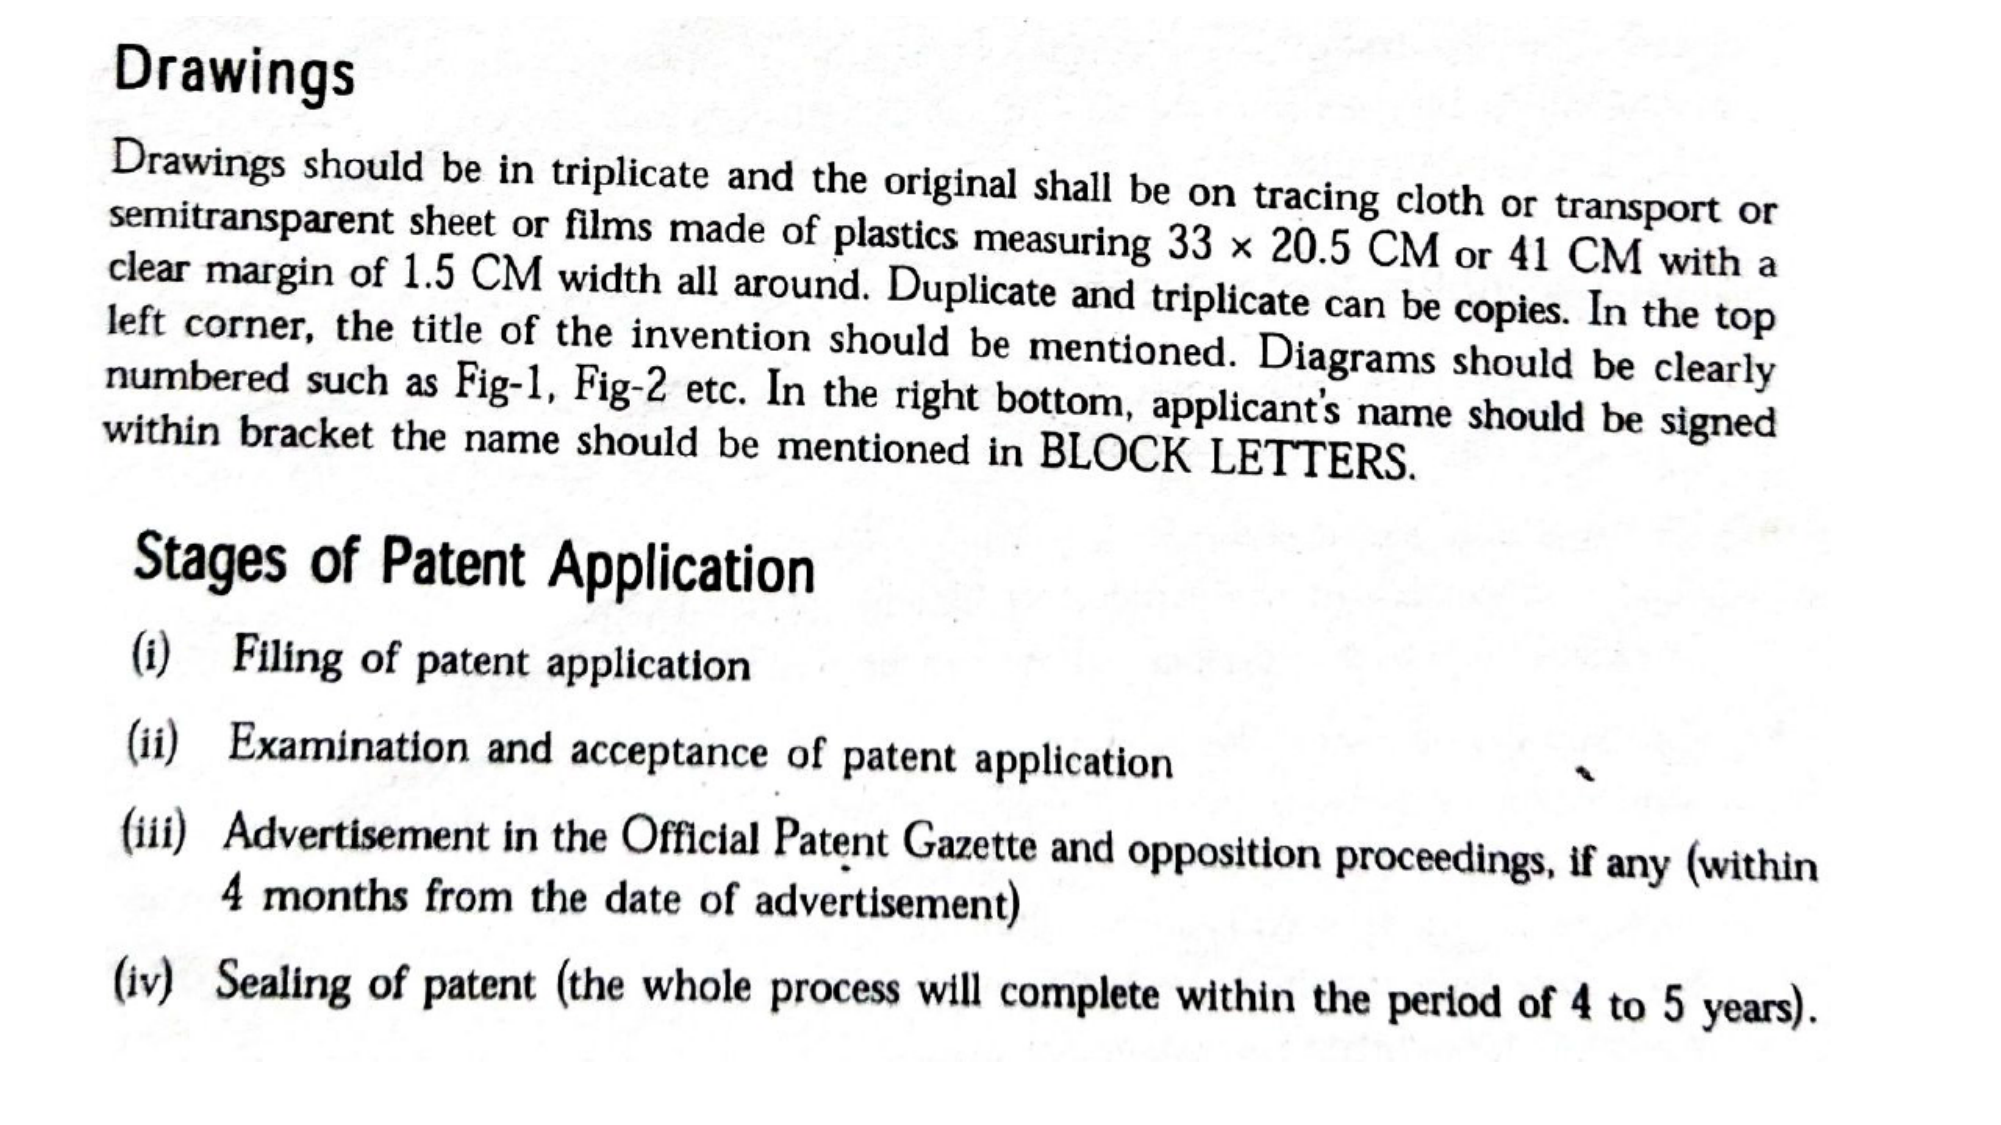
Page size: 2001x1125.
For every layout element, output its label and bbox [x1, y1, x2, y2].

list [86, 16, 1796, 498]
picture [105, 497, 1831, 1062]
